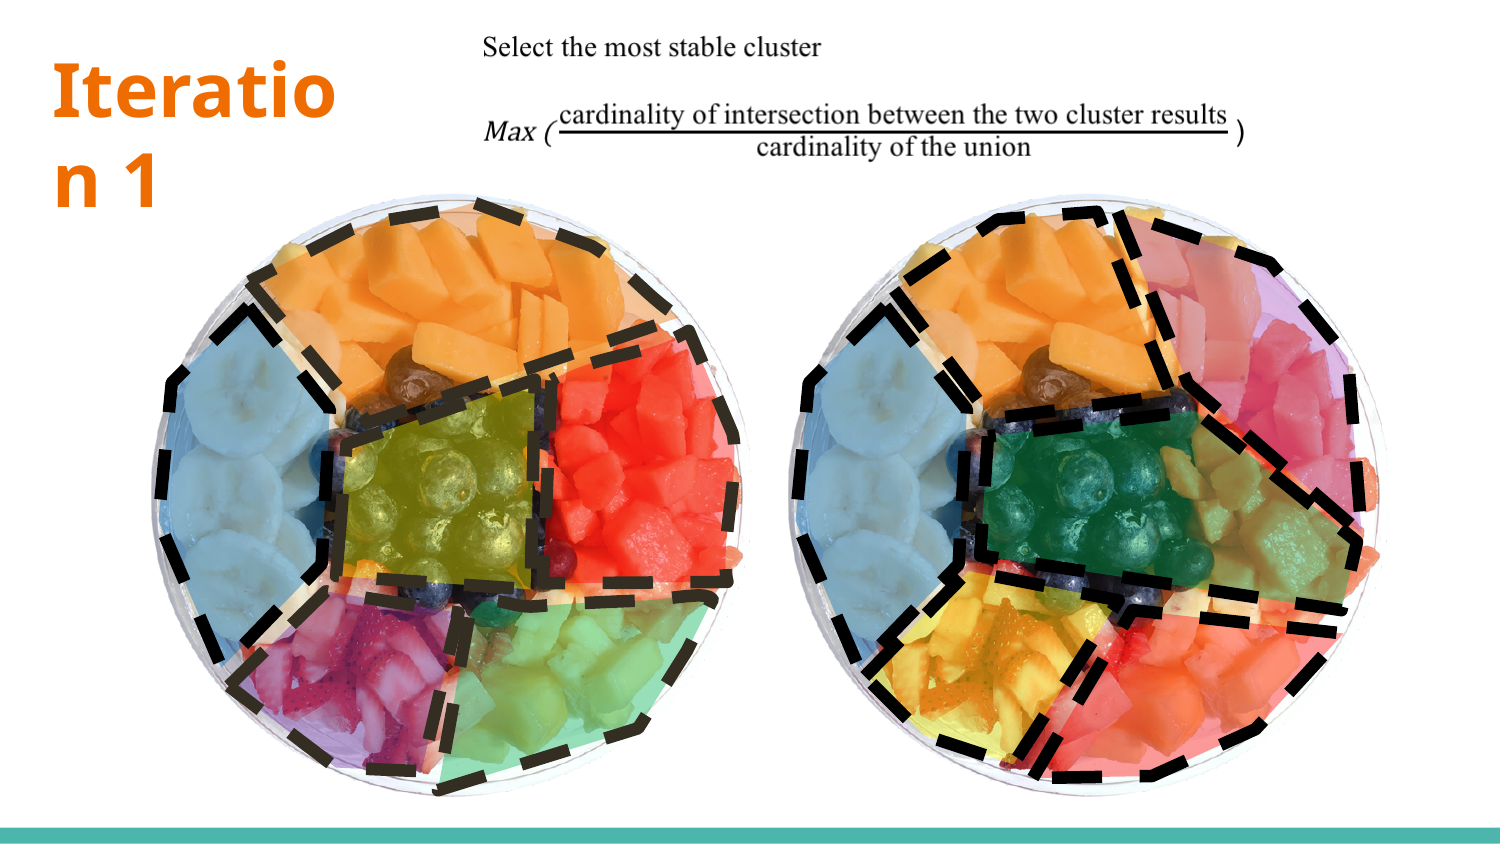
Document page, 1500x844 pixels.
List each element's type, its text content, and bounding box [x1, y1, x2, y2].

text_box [116, 165, 1392, 844]
title Iteration 1 [37, 26, 364, 143]
text_box [467, 20, 1268, 163]
